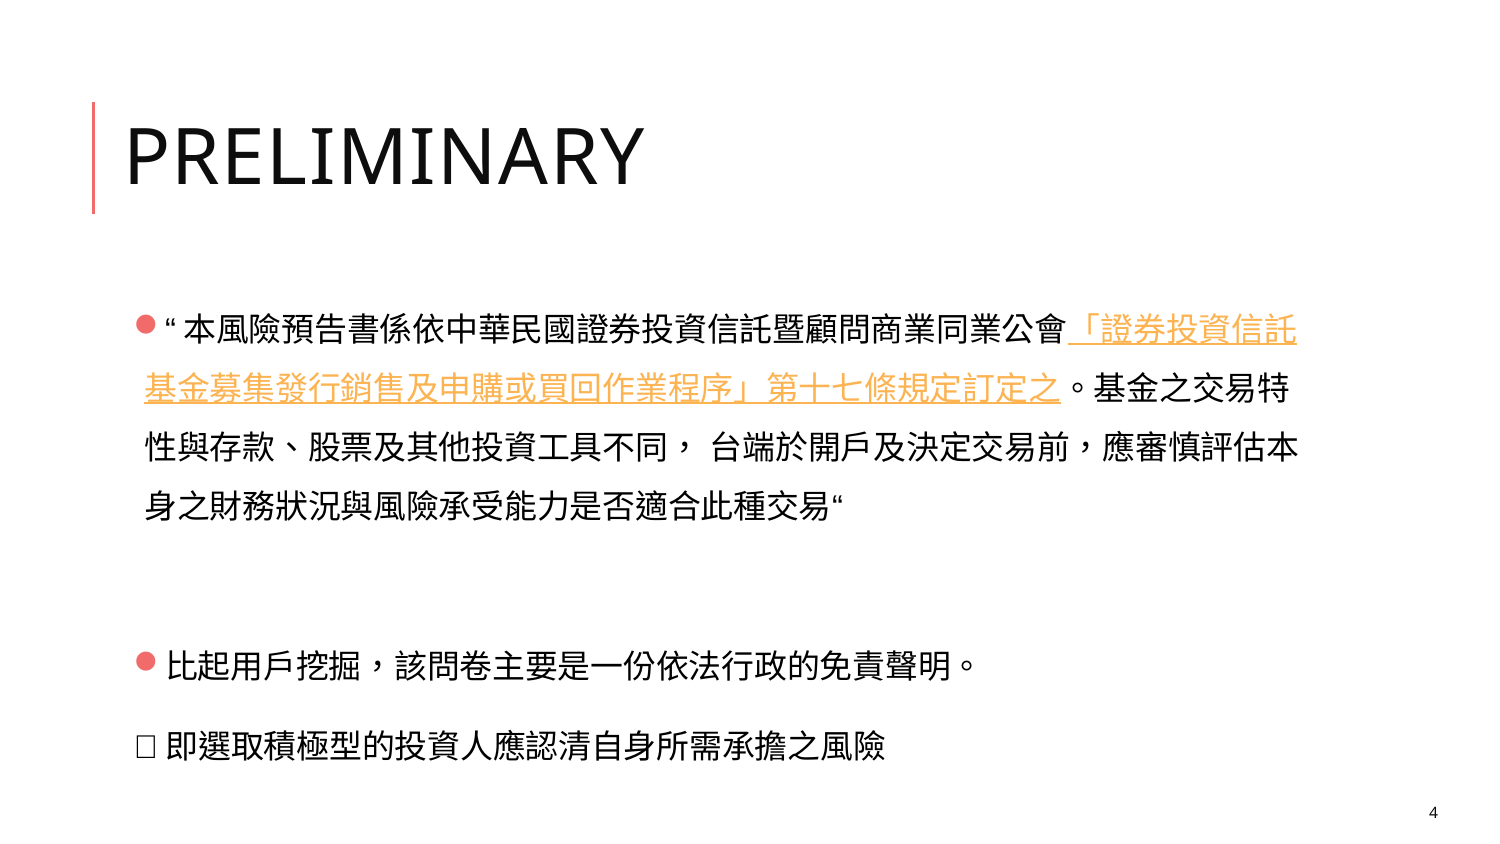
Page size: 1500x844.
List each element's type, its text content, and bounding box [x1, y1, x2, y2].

slide_number 4 [1333, 796, 1454, 830]
list “本風險預告書係依中華民國證券投資信託暨顧問商業同業公會「證券投資信託基金募集發行銷售及申購或買回作業程序」第十七條規定訂定之。基金之交易特性與存款、股票及其他投資工具不同， 台端於開戶及決定交易前，應審慎評估本身之財務狀況與風險承受能力是否適合此種交易“ 比起用戶挖掘，該問卷主要是一份依法行政的免責聲明。 即選取積極型的投資人應認清自身所需承擔之風險 [126, 281, 1322, 777]
text_box Preliminary [108, 109, 1500, 204]
